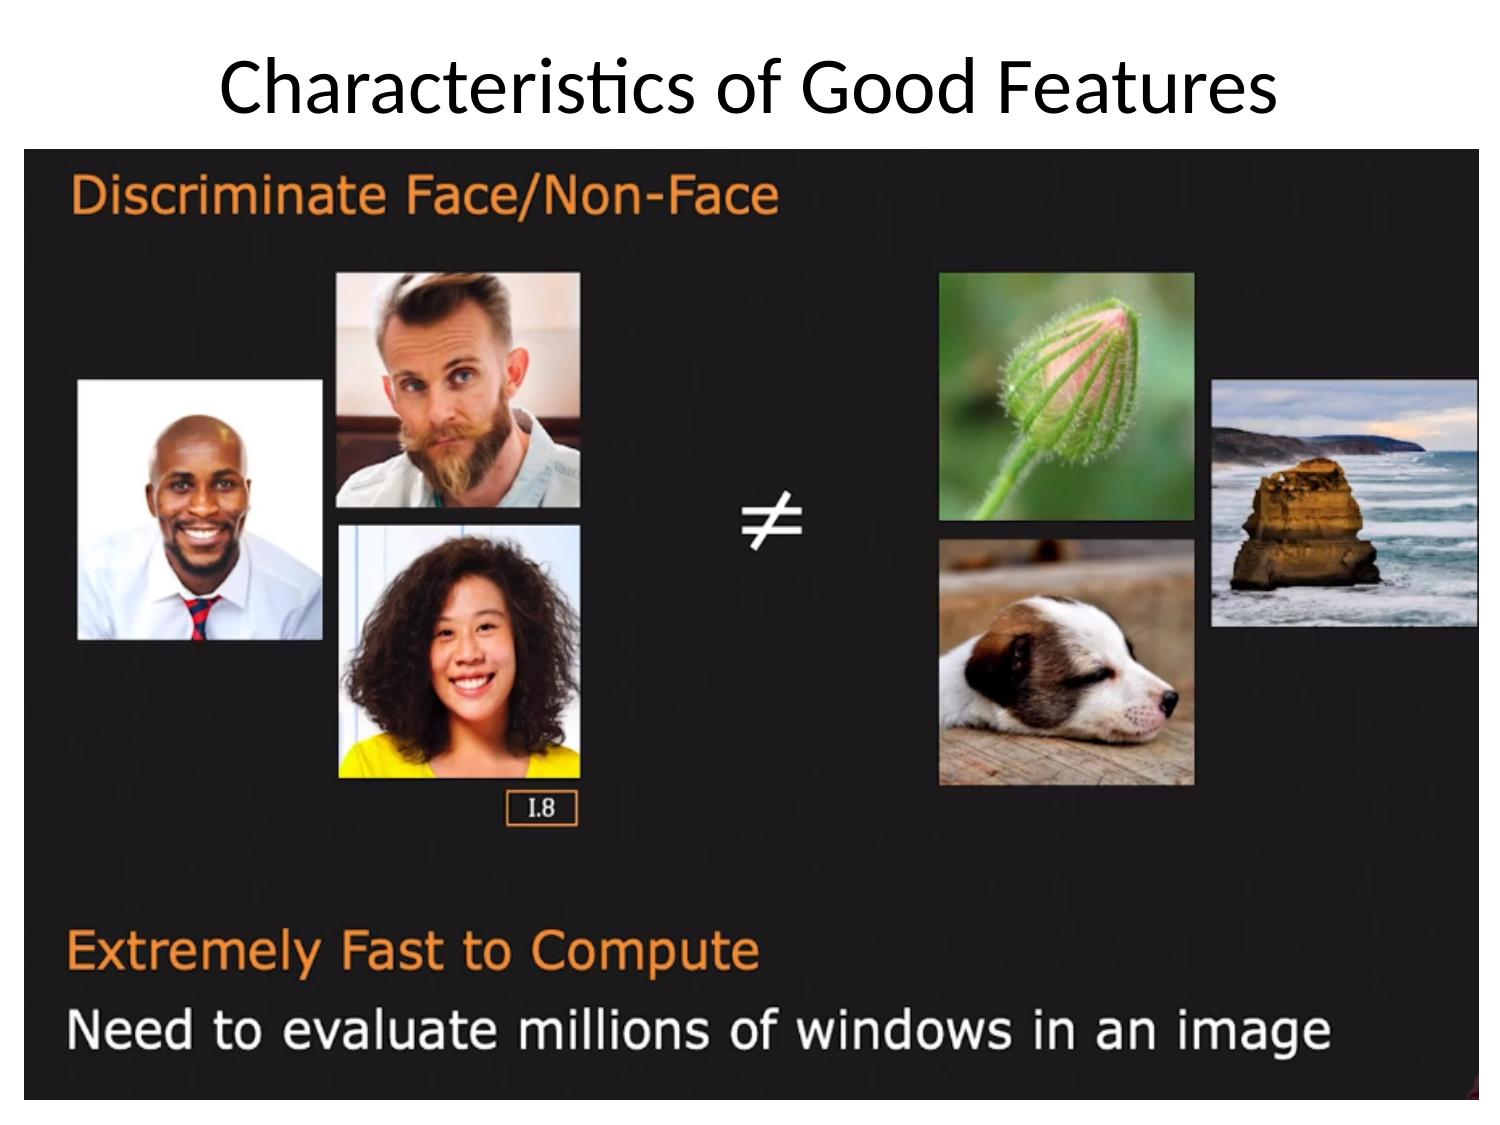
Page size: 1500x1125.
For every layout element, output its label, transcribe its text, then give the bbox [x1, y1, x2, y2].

picture [24, 149, 1480, 1101]
title Characteristics of Good Features [75, 24, 1425, 138]
